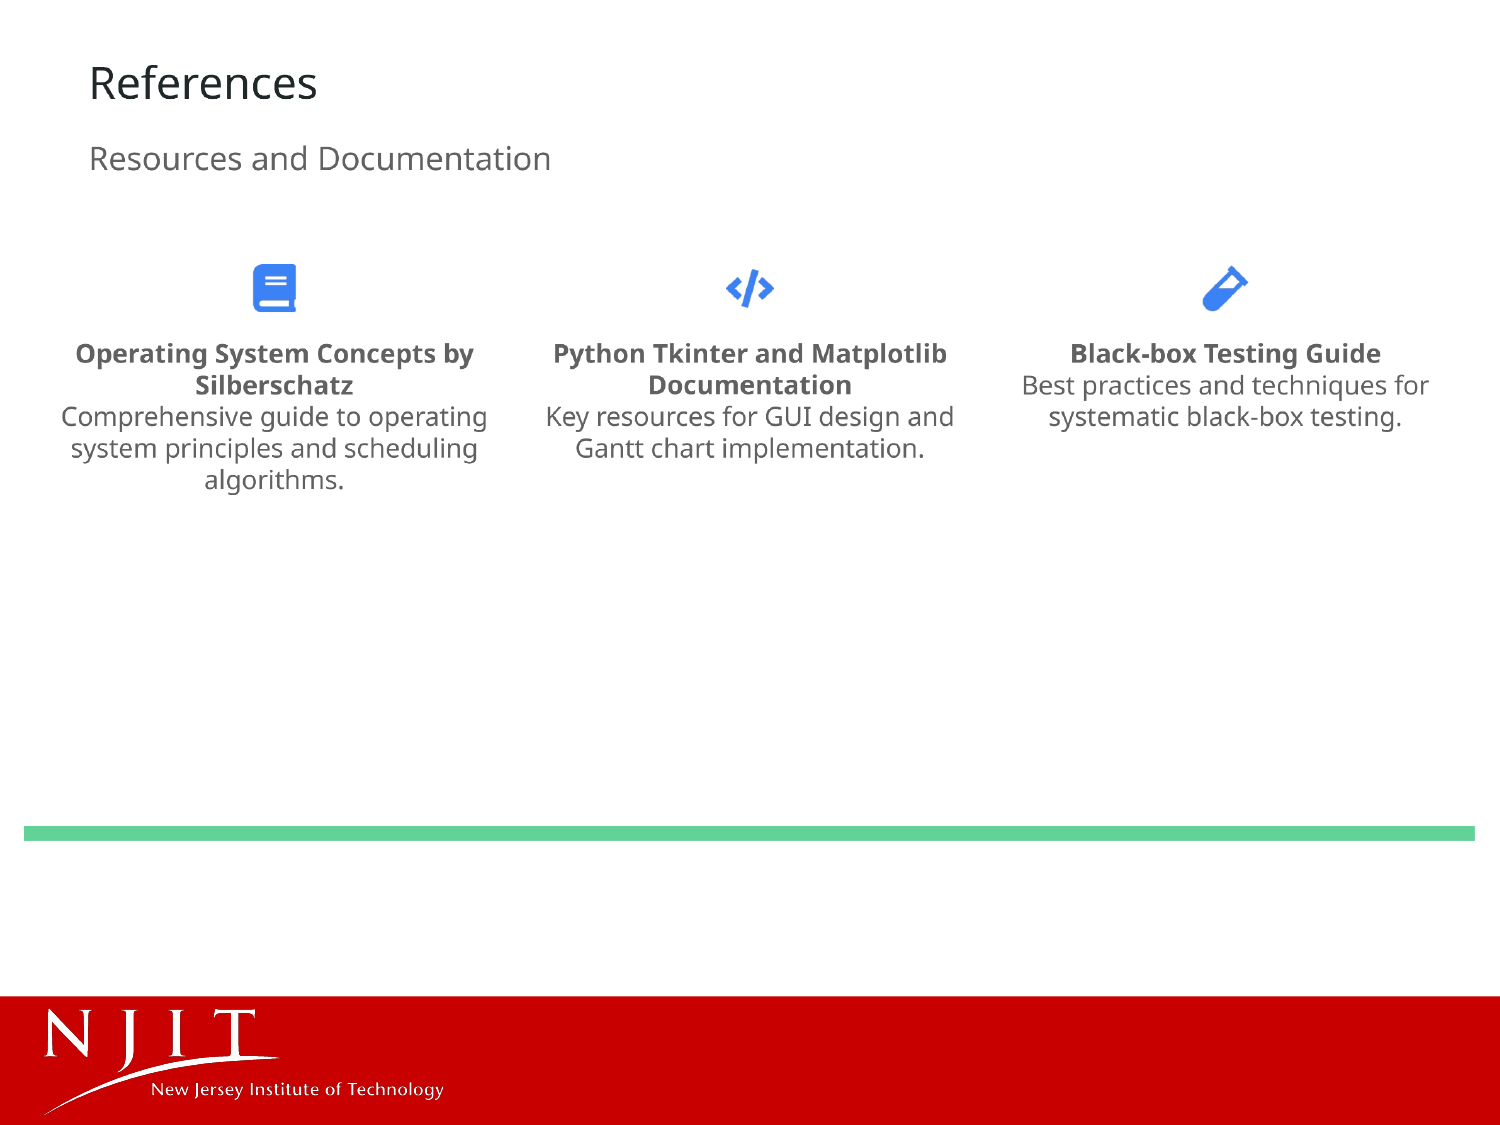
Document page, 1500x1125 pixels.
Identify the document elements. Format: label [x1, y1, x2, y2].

picture [42, 1008, 443, 1115]
picture [24, 24, 1476, 841]
